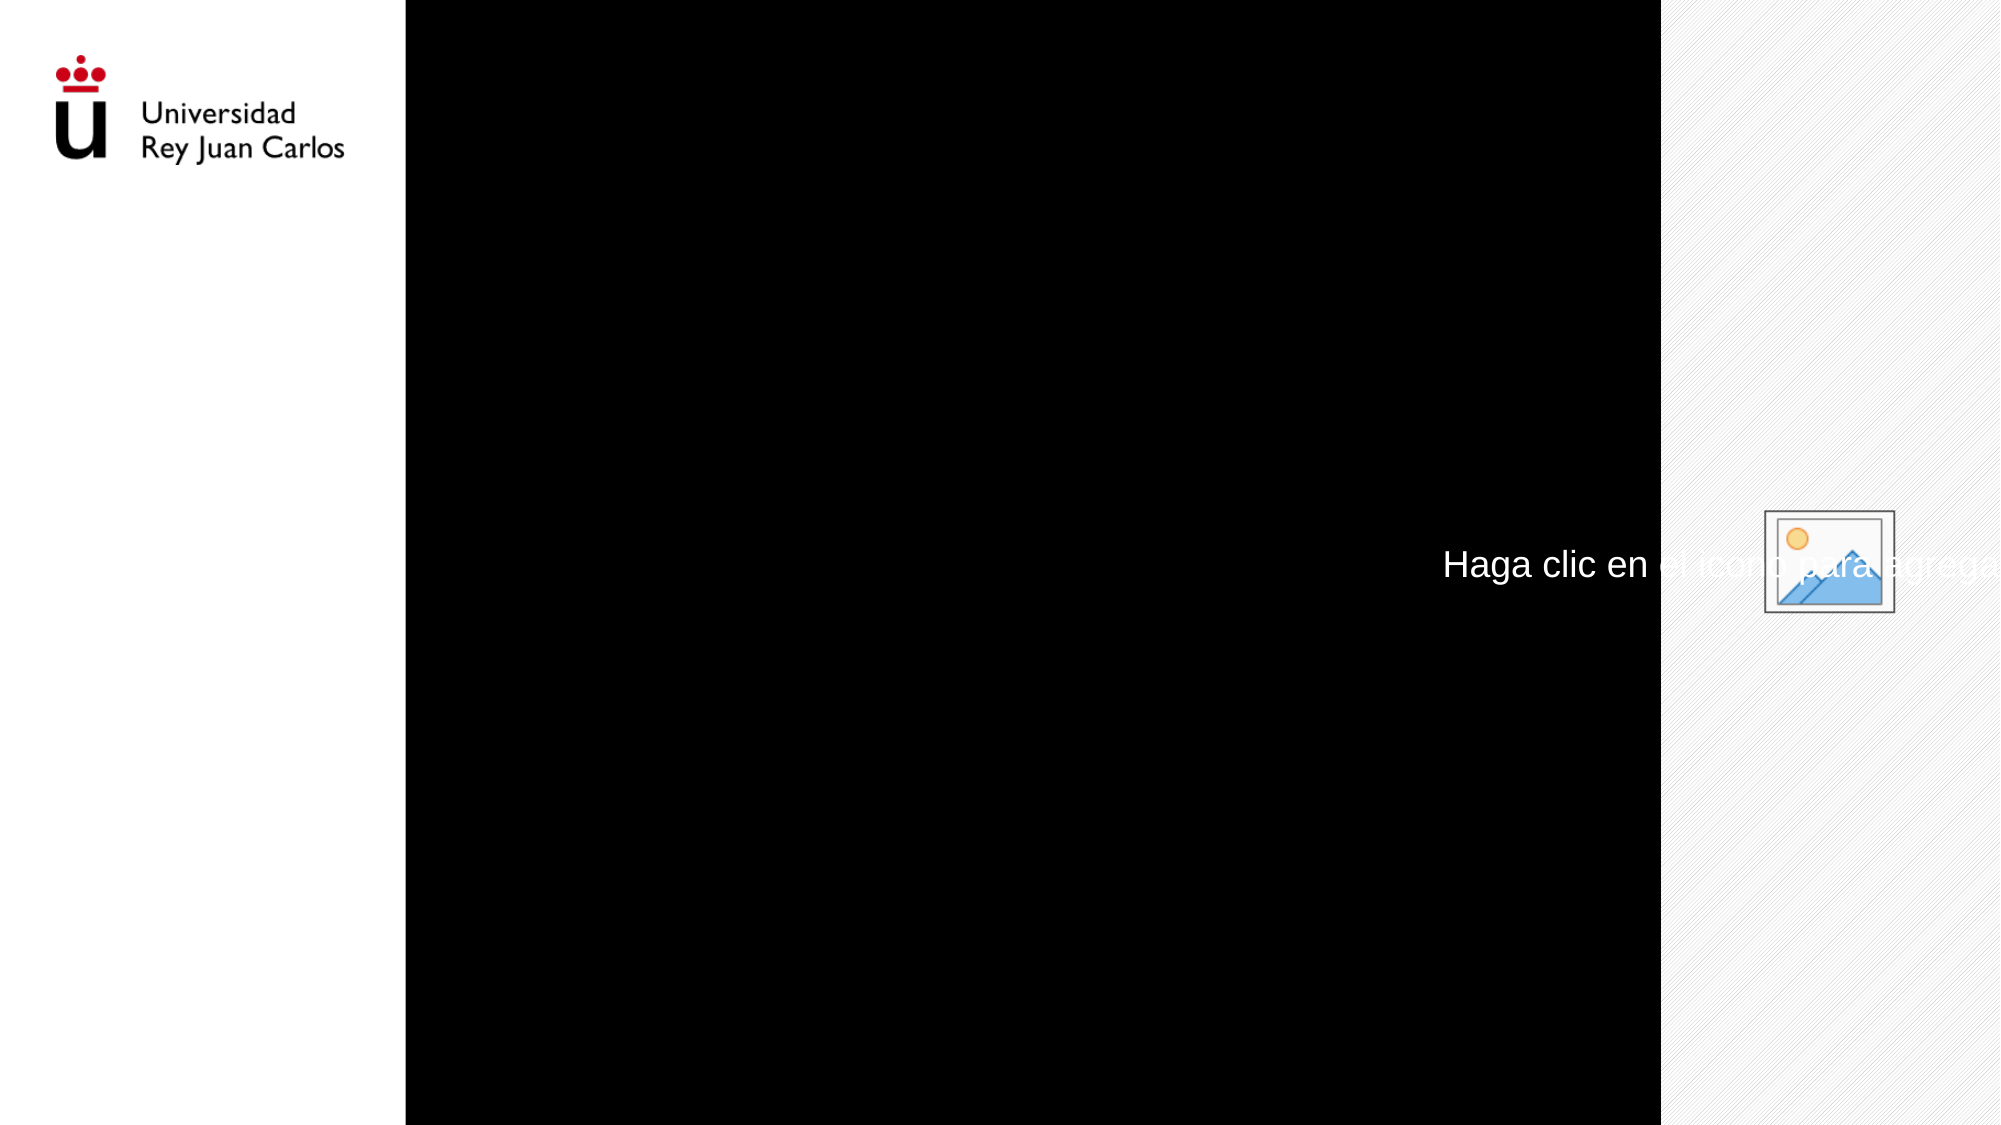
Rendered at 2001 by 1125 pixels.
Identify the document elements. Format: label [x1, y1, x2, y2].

picture [55, 55, 345, 165]
picture [1660, 0, 2000, 1125]
